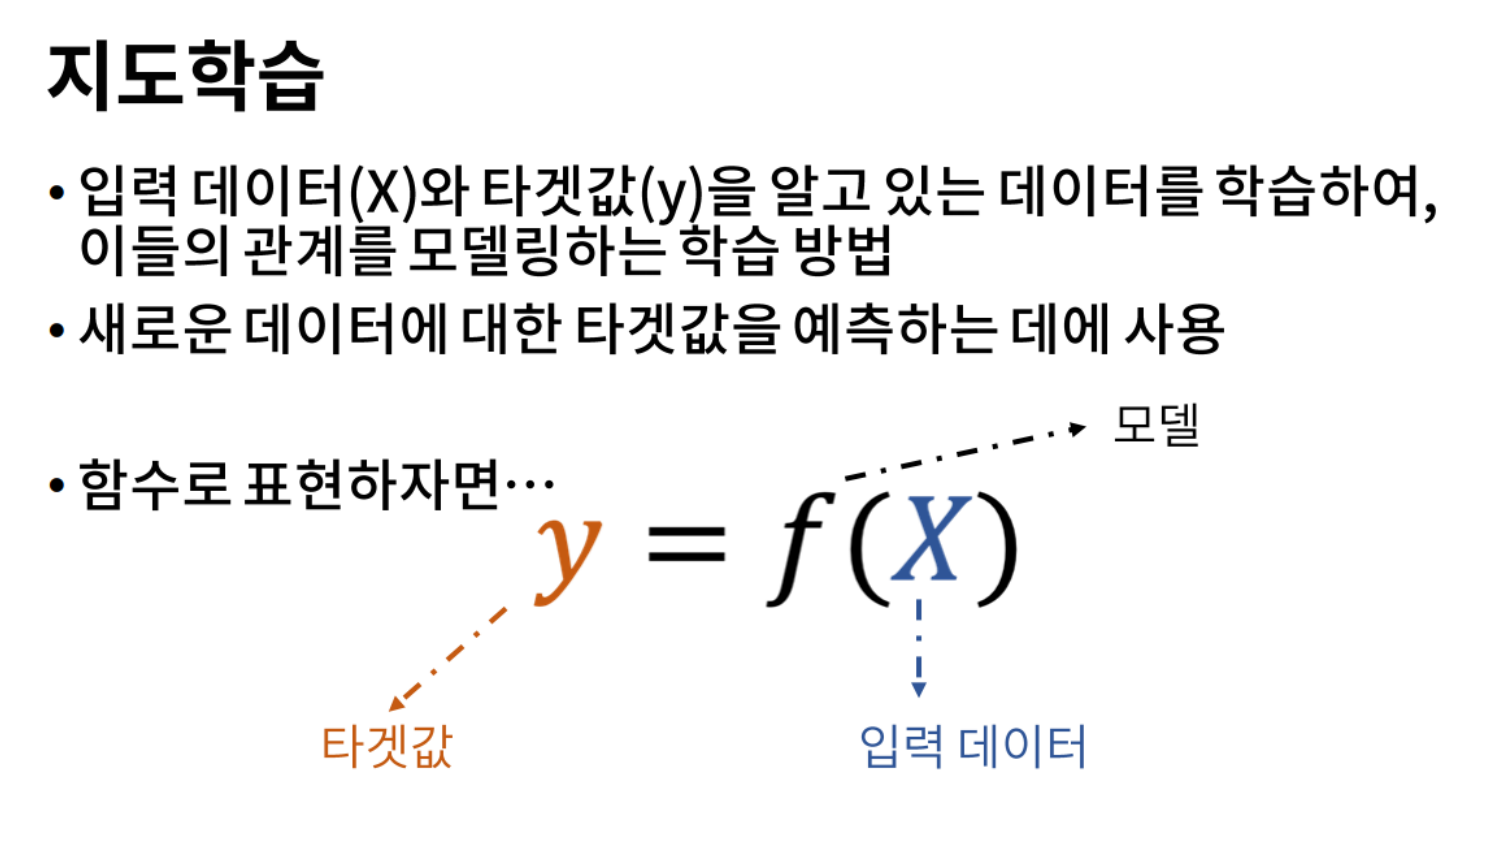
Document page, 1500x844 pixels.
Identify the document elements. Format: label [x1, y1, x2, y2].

picture [24, 24, 1476, 798]
